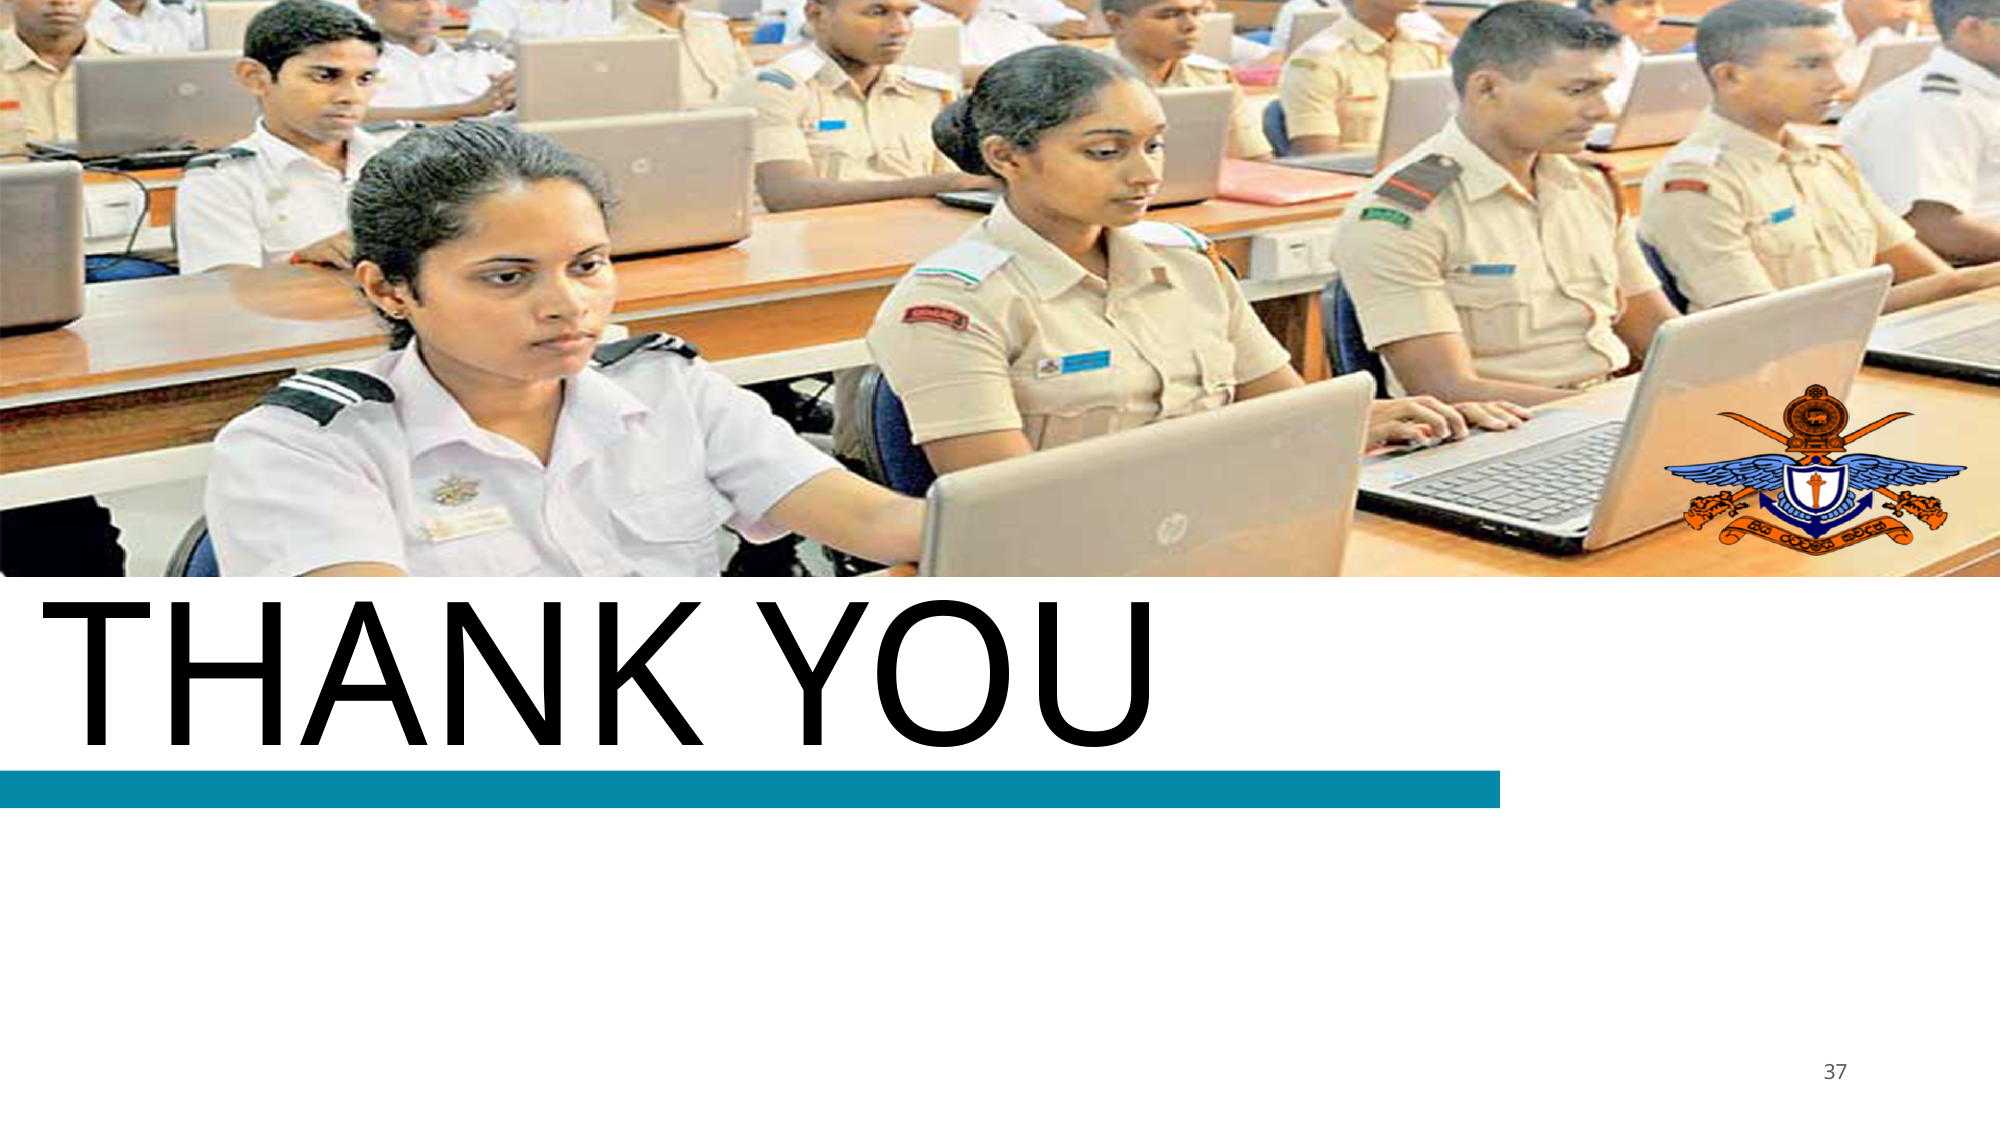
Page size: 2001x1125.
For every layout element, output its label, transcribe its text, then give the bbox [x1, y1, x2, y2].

picture [0, 0, 2000, 577]
text_box THANK YOU [26, 577, 1464, 794]
slide_number 37 [1412, 1042, 1863, 1103]
